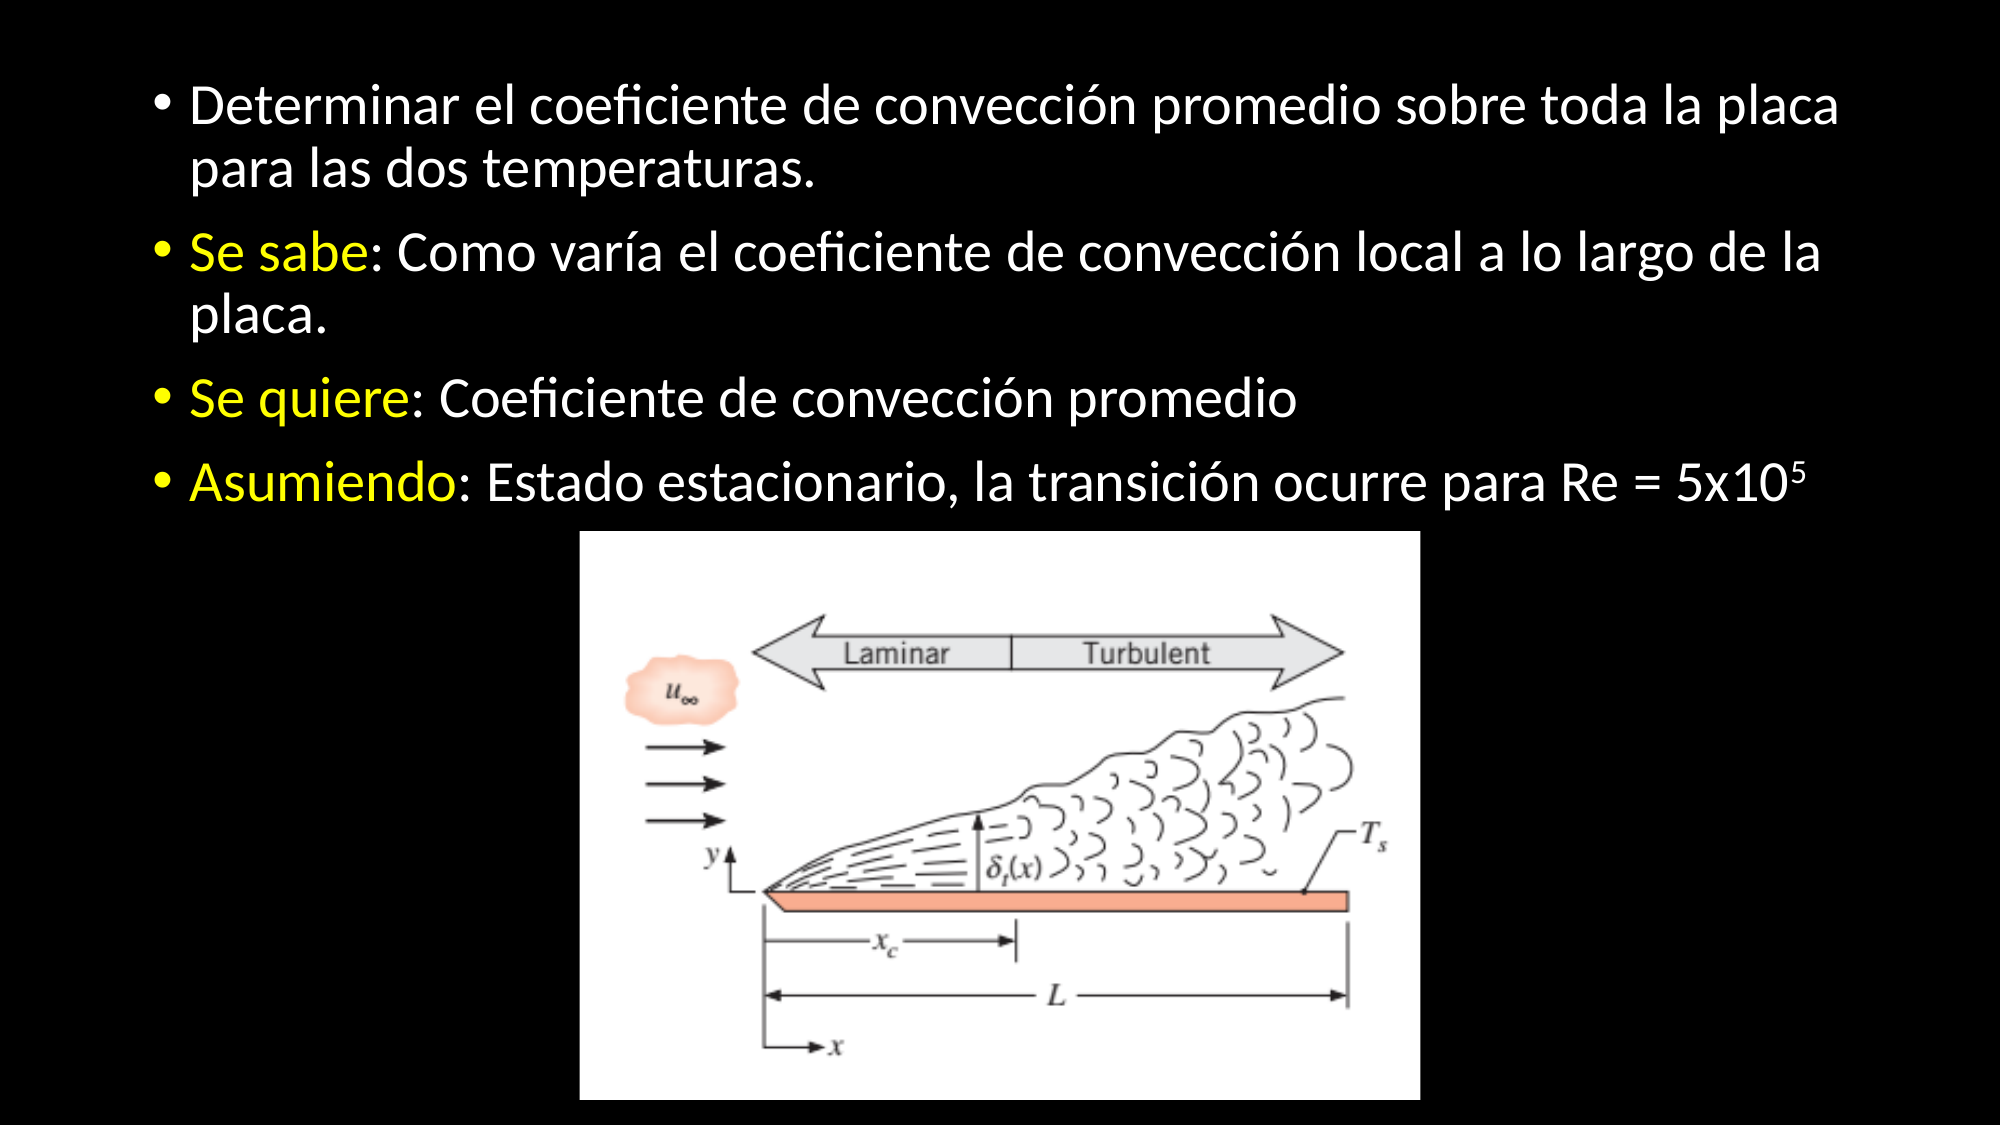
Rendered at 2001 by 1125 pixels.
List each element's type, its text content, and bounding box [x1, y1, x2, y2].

picture [579, 531, 1421, 1100]
list Determinar el coeficiente de convección promedio sobre toda la placa para las dos temperaturas. Se sabe: Como varía el coeficiente de convección local a lo largo de la placa. Se quiere: Coeficiente de convección promedio Asumiendo: Estado estacionario, la transición ocurre para Re = 5x105 [137, 66, 1863, 1014]
